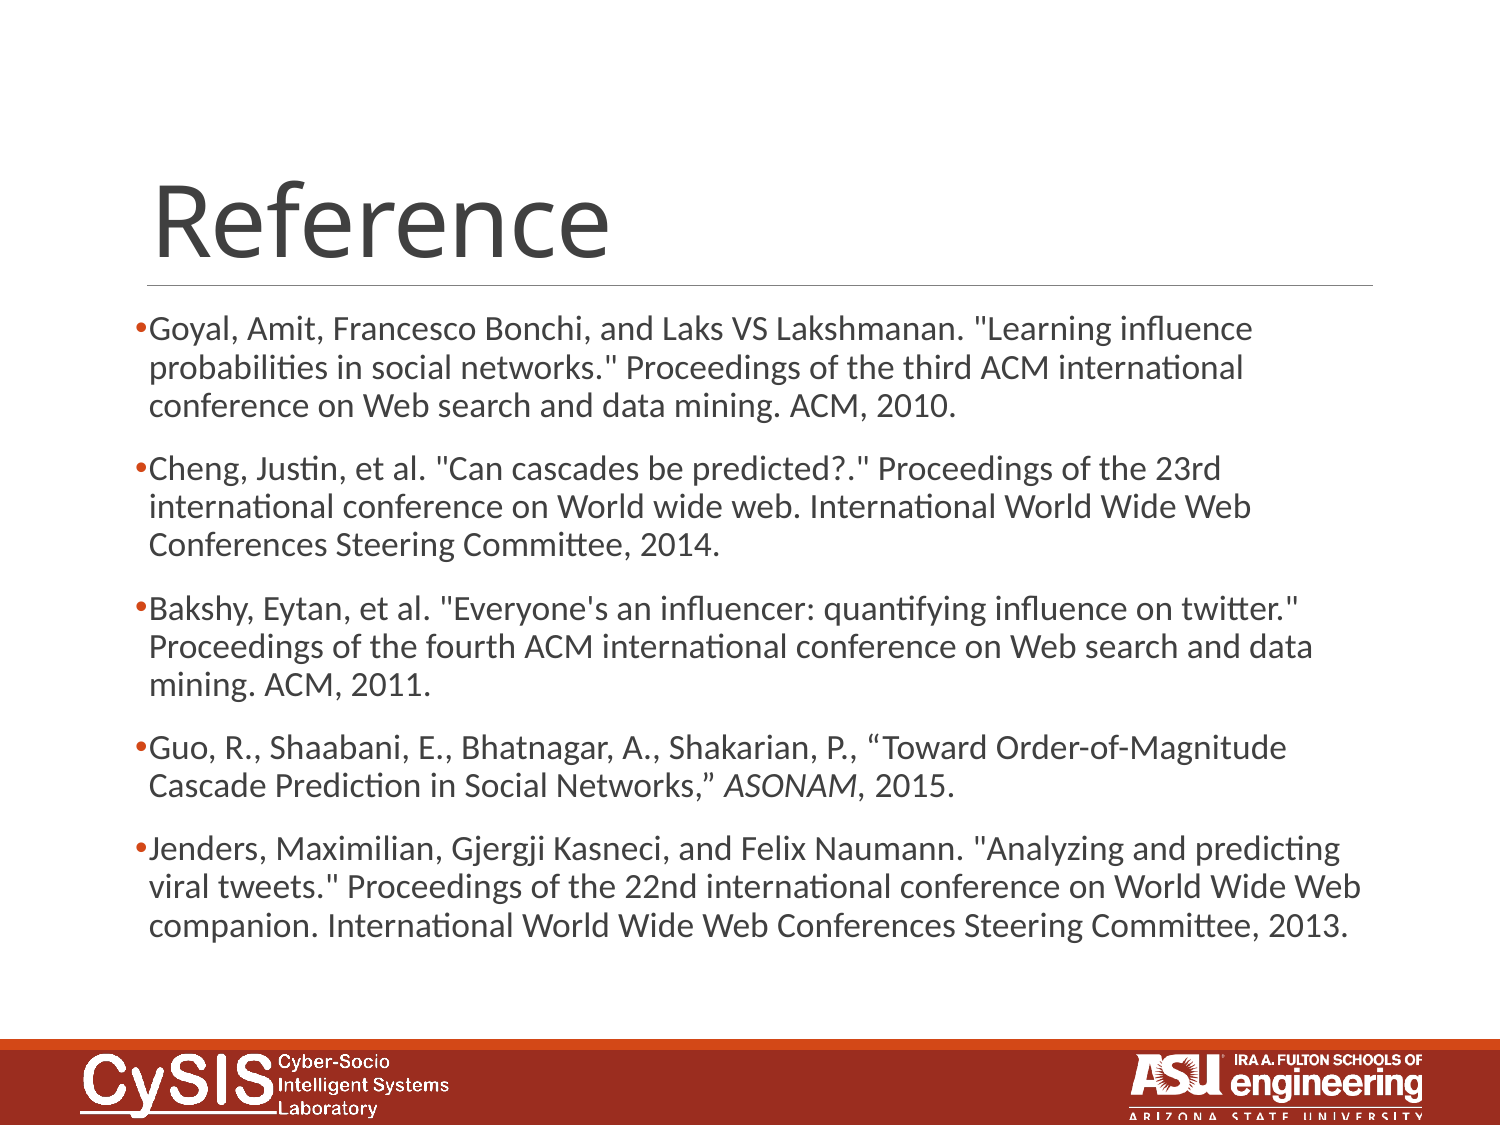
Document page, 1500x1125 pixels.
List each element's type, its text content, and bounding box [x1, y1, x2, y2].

picture [60, 1027, 464, 1125]
list Goyal, Amit, Francesco Bonchi, and Laks VS Lakshmanan. "Learning influence probabilities in social networks." Proceedings of the third ACM international conference on Web search and data mining. ACM, 2010. Cheng, Justin, et al. "Can cascades be predicted?." Proceedings of the 23rd international conference on World wide web. International World Wide Web Conferences Steering Committee, 2014. Bakshy, Eytan, et al. "Everyone's an influencer: quantifying influence on twitter." Proceedings of the fourth ACM international conference on Web search and data mining. ACM, 2011. Guo, R., Shaabani, E., Bhatnagar, A., Shakarian, P., “Toward Order-of-Magnitude Cascade Prediction in Social Networks,” ASONAM, 2015. Jenders, Maximilian, Gjergji Kasneci, and Felix Naumann. "Analyzing and predicting viral tweets." Proceedings of the 22nd international conference on World Wide Web companion. International World Wide Web Conferences Steering Committee, 2013. [135, 302, 1373, 963]
title Reference [135, 47, 1373, 285]
